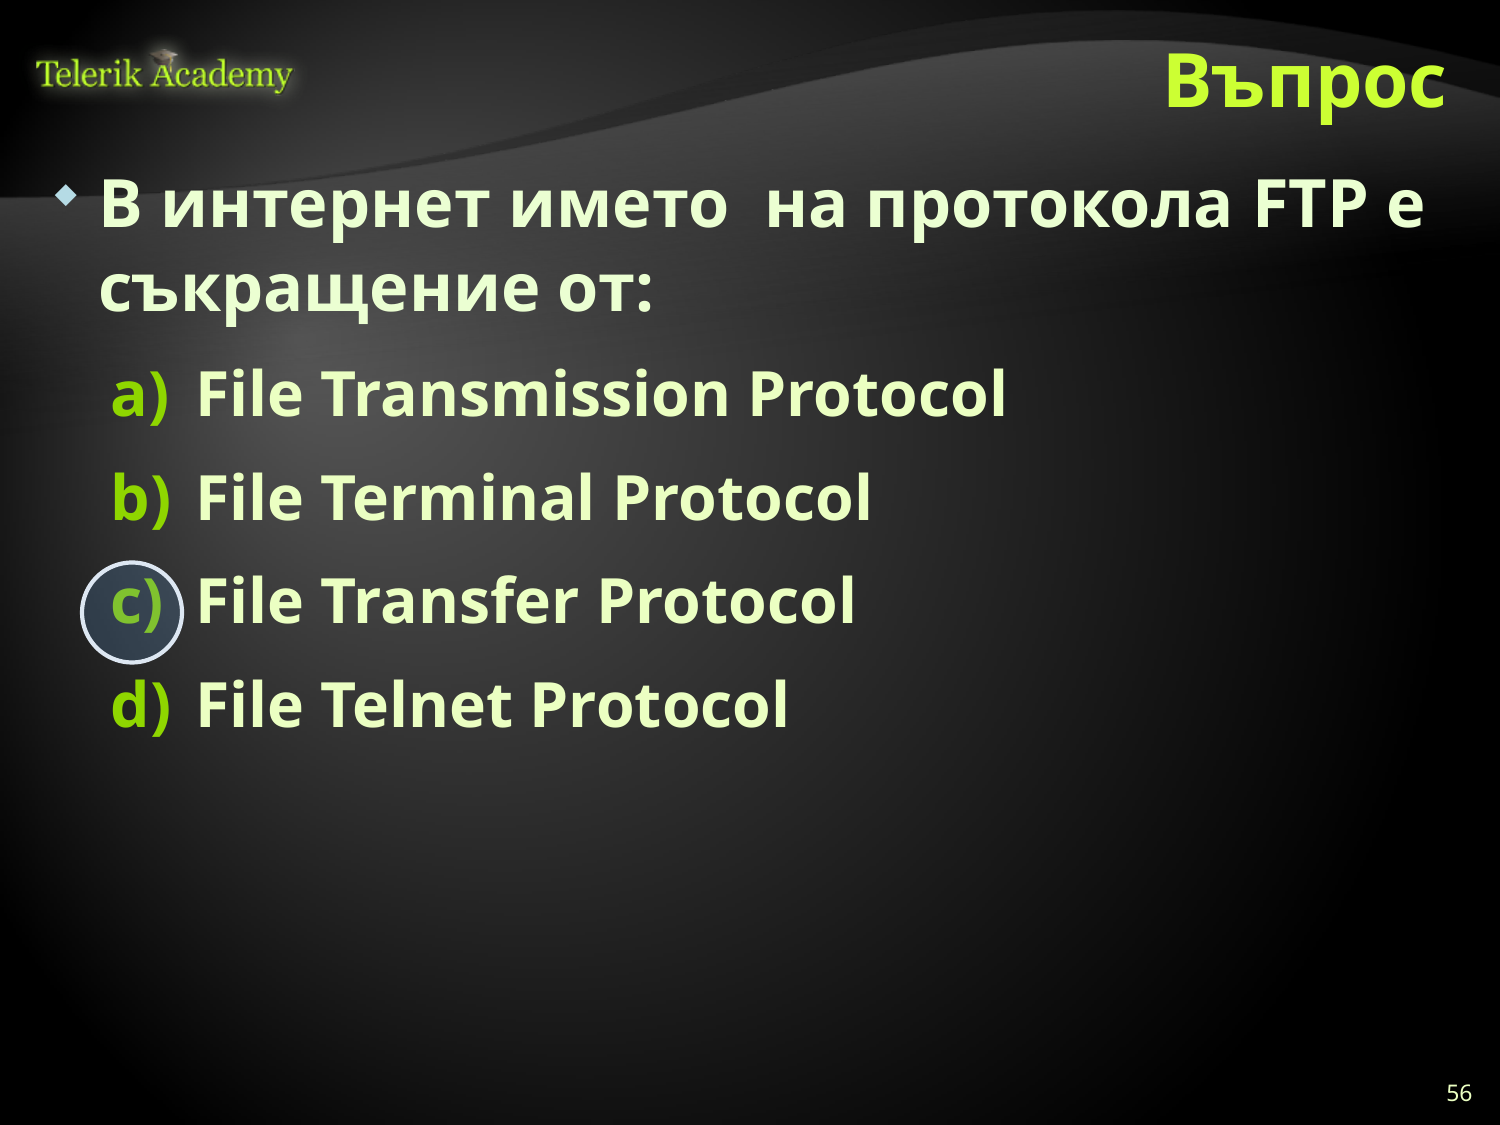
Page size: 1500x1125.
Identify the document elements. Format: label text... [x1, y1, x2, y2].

picture [0, 0, 1500, 1125]
title Въпрос [300, 12, 1463, 149]
text_box [79, 560, 185, 665]
slide_number 56 [1412, 1074, 1488, 1113]
list В интернет името на протокола FTP е съкращение от: File Transmission Protocol File Terminal Protocol File Transfer Protocol File Telnet Protocol [37, 149, 1463, 1100]
